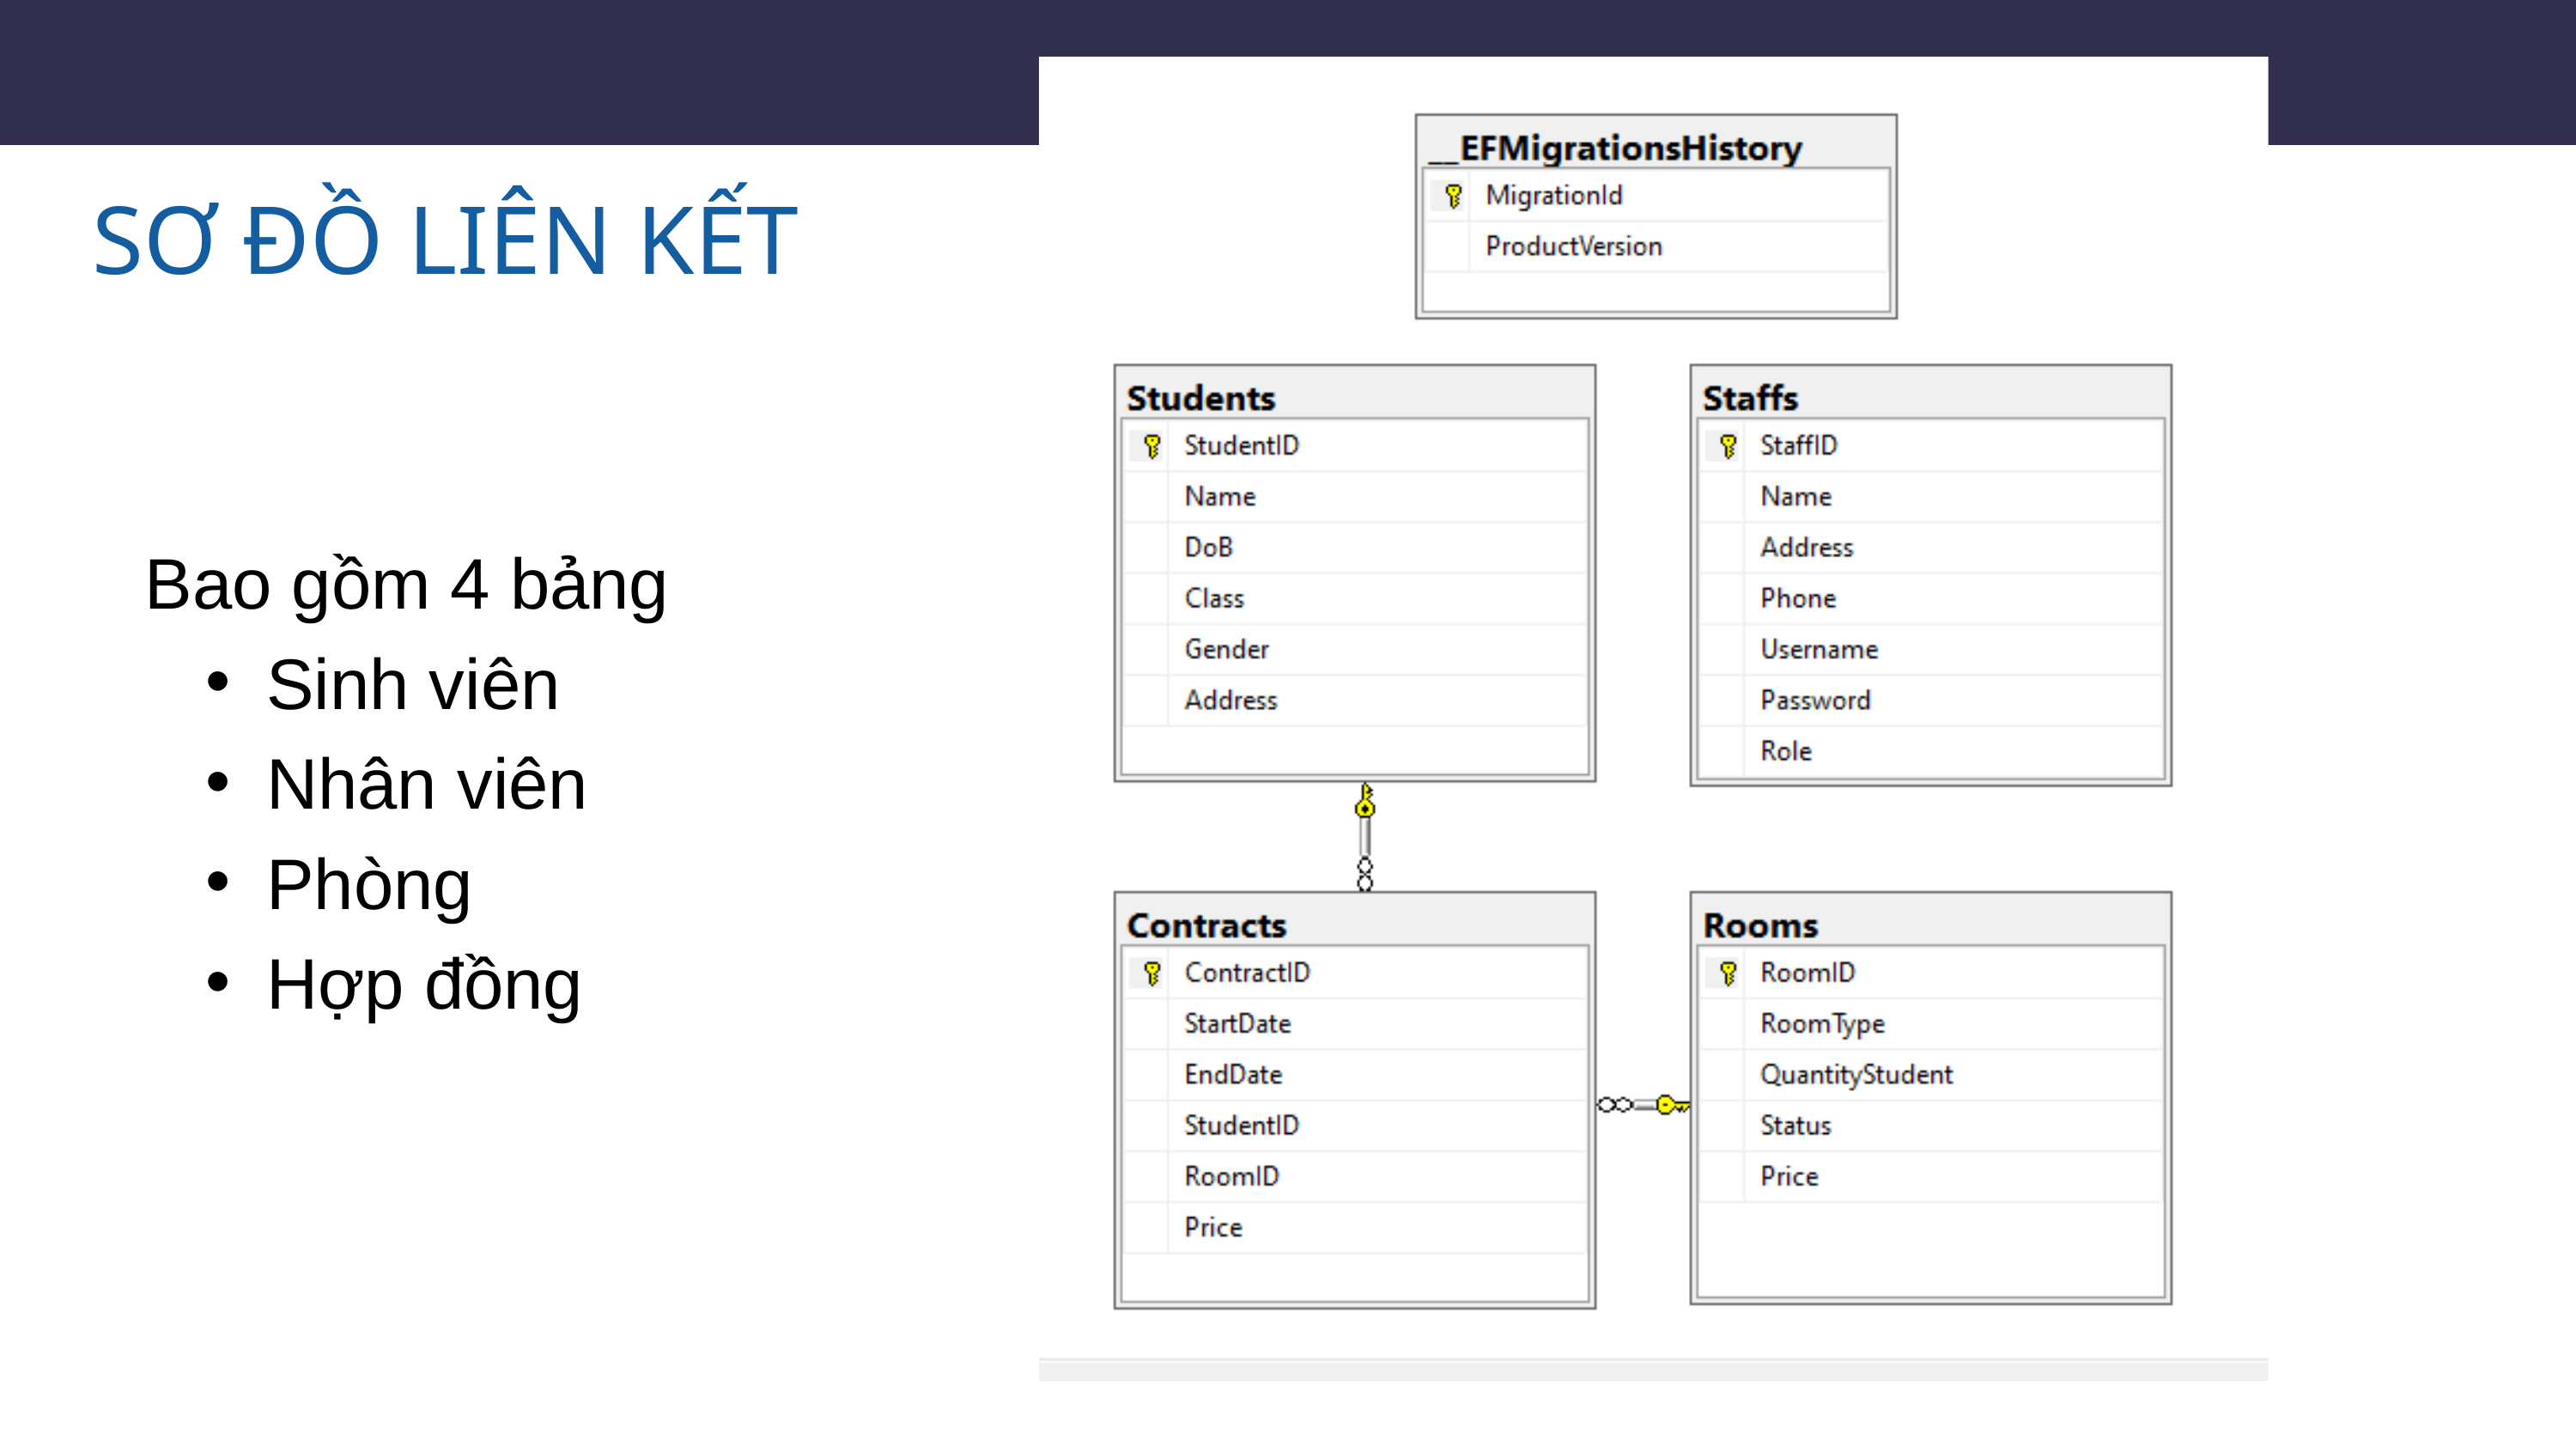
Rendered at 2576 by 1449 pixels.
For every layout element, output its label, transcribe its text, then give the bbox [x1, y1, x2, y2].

text_box Bao gồm 4 bảng Sinh viên Nhân viên Phòng Hợp đồng [144, 523, 762, 1125]
text_box SƠ ĐỒ LIÊN KẾT [0, 198, 913, 294]
text_box [1039, 155, 2269, 1381]
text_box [0, 0, 2576, 145]
